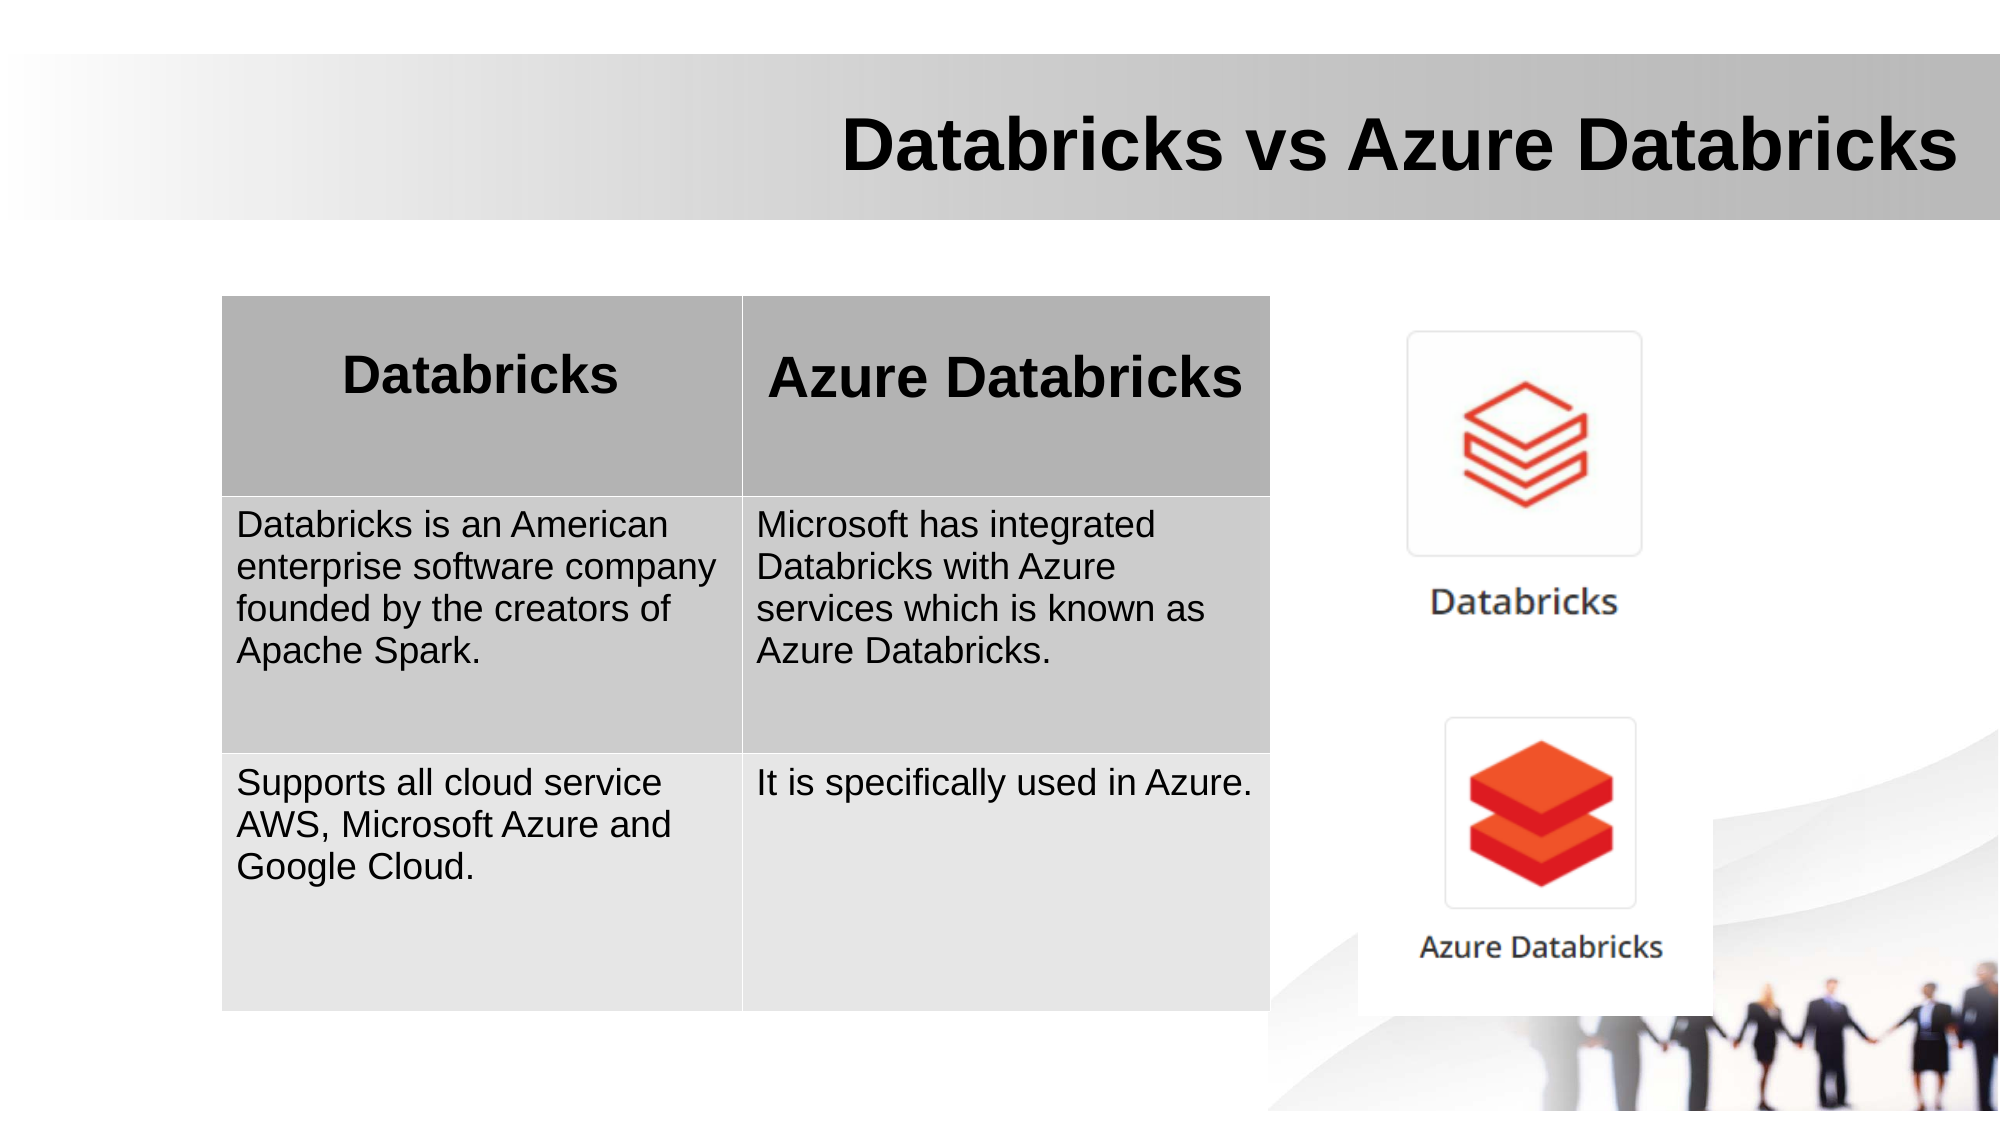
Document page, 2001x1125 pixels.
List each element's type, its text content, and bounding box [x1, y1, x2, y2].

picture [1347, 294, 1703, 647]
table_header Azure Databricks [743, 296, 1270, 496]
table_header Databricks [222, 296, 742, 496]
picture [1268, 678, 1999, 1111]
table_cell Databricks is an American enterprise software company founded by the creators of Apache Spark. [222, 497, 742, 753]
table_cell Microsoft has integrated Databricks with Azure services which is known as Azure Databricks. [743, 497, 1270, 753]
text_box Databricks vs Azure Databricks [826, 88, 1979, 272]
table_cell It is specifically used in Azure. [743, 754, 1270, 1011]
table_cell Supports all cloud service AWS, Microsoft Azure and Google Cloud. [222, 754, 742, 1011]
